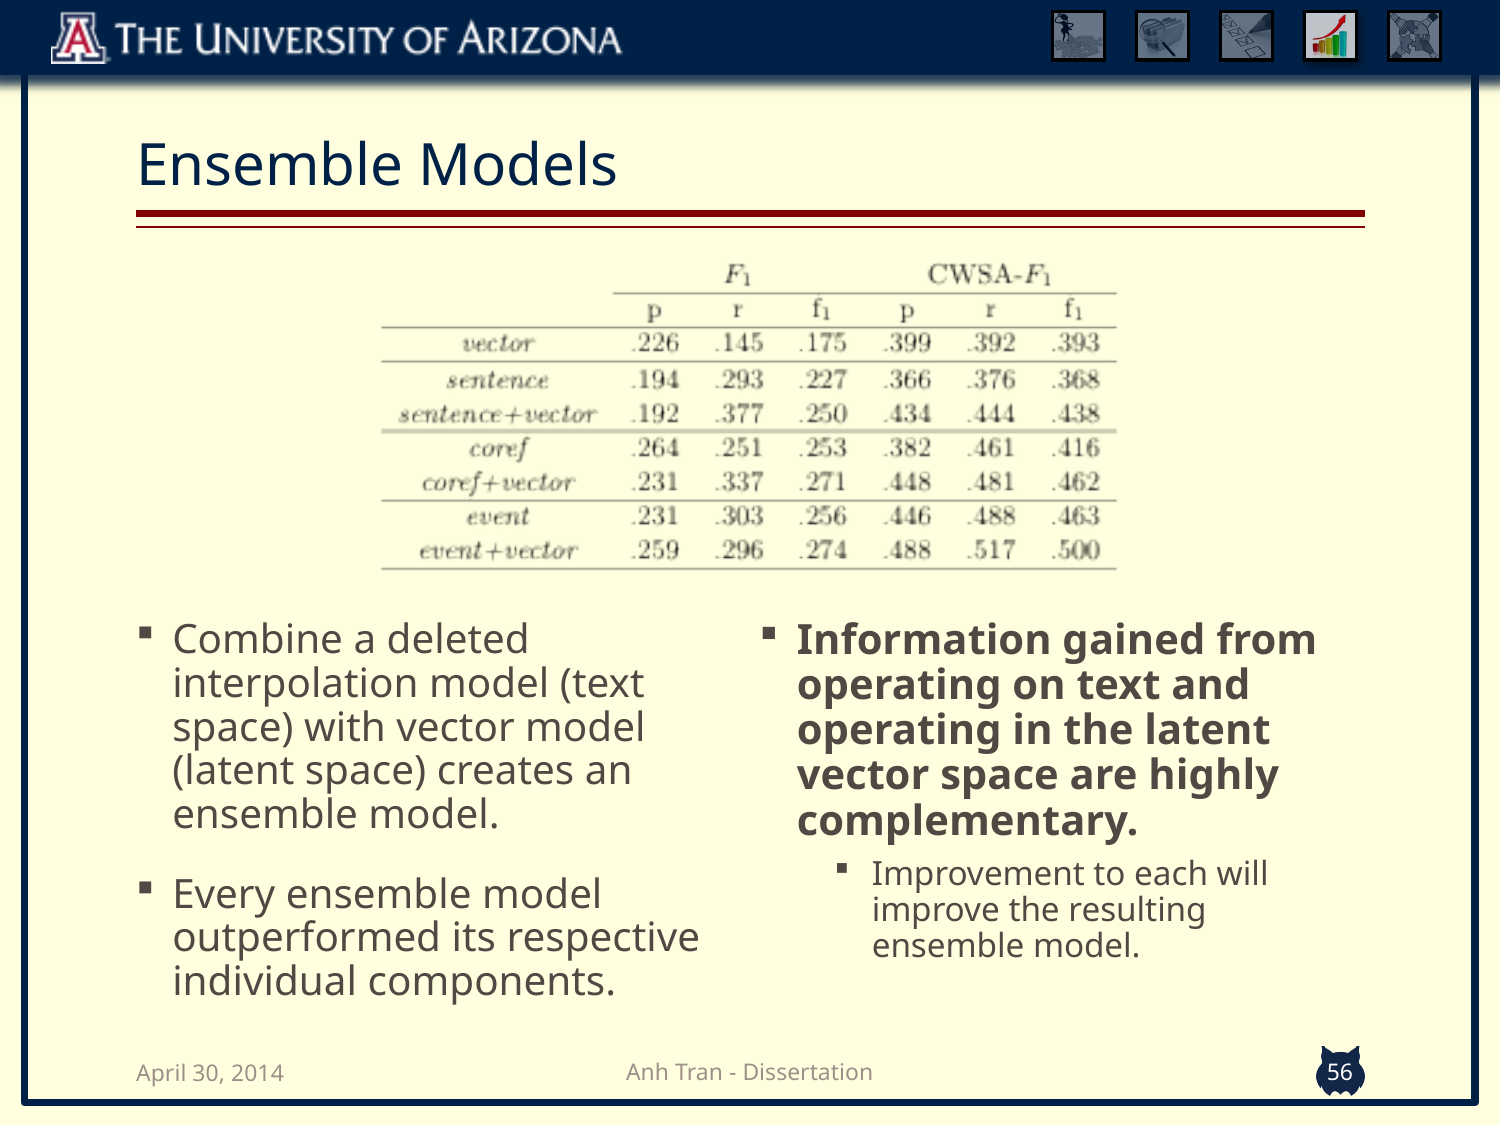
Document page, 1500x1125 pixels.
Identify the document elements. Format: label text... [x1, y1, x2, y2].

text_box [759, 611, 1364, 1013]
picture [51, 11, 625, 64]
list Combine a deleted interpolation model (text space) with vector model (latent space) creates an ensemble model. Every ensemble model outperformed its respective individual components. [135, 611, 741, 1013]
footer Anh Tran - Dissertation [361, 1042, 1139, 1103]
picture [378, 255, 1121, 574]
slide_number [135, 1042, 361, 1103]
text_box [1053, 13, 1439, 59]
slide_number 56 [1316, 1042, 1364, 1103]
title Ensemble Models [136, 78, 1365, 206]
